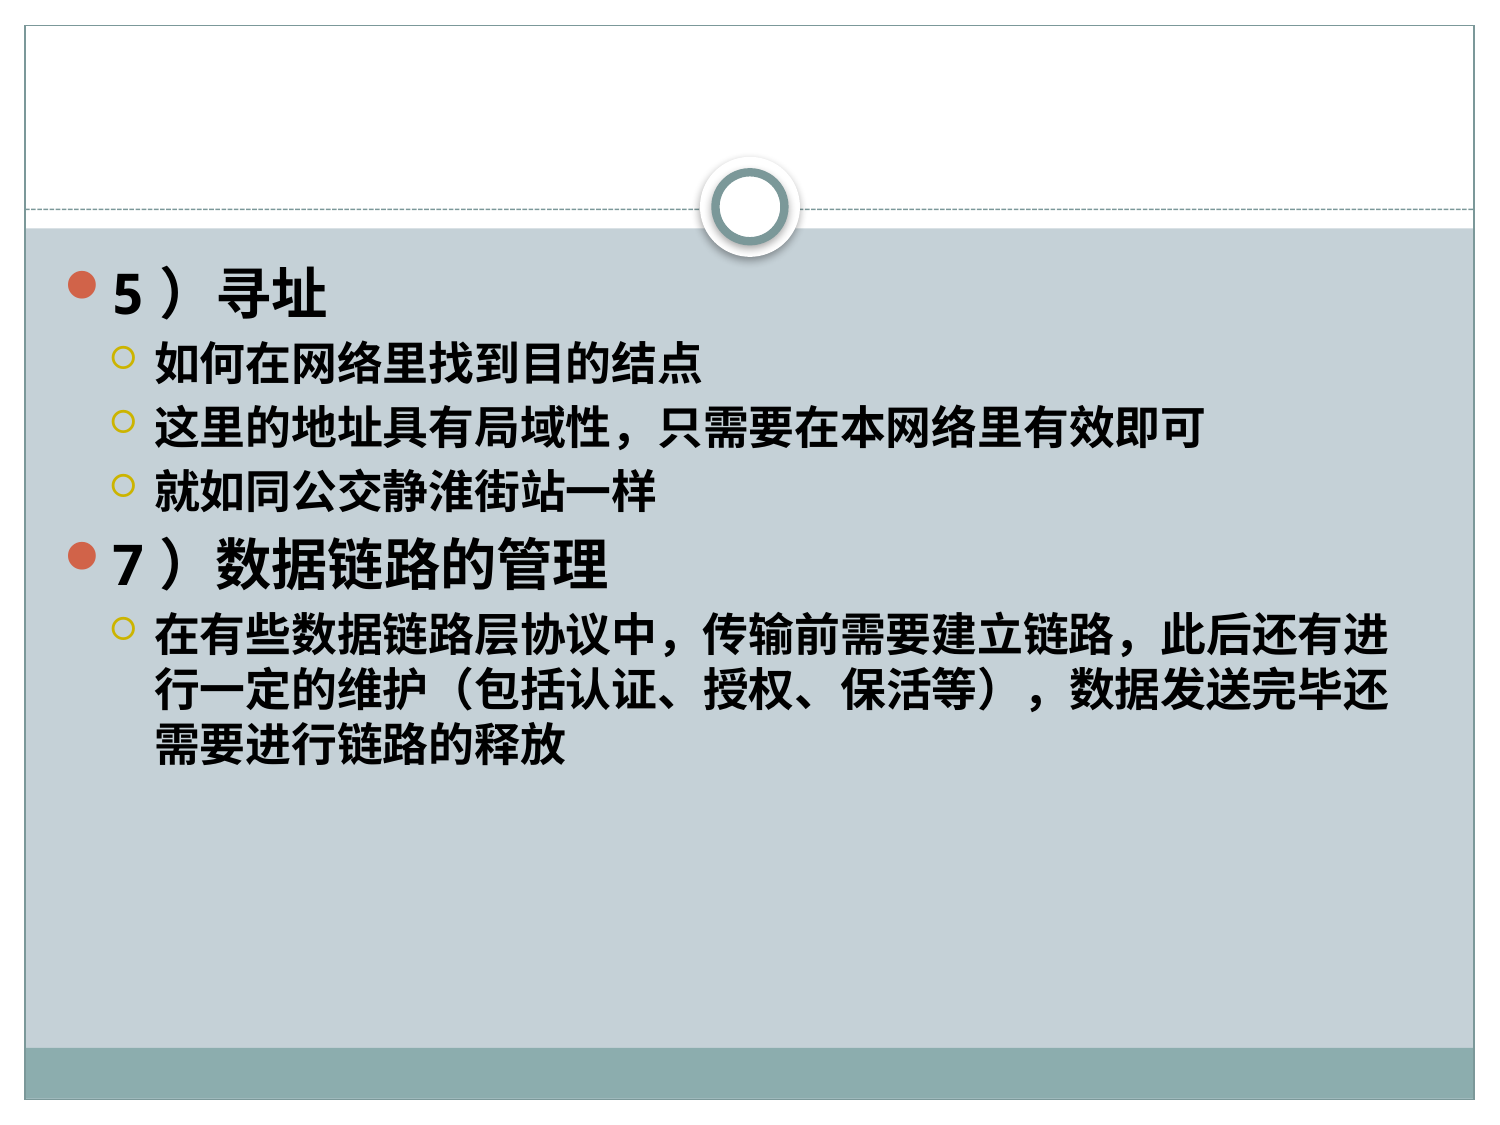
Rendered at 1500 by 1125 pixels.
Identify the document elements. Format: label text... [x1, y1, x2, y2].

list 5）寻址 如何在网络里找到目的结点 这里的地址具有局域性，只需要在本网络里有效即可 就如同公交静淮街站一样 7）数据链路的管理 在有些数据链路层协议中，传输前需要建立链路，此后还有进行一定的维护（包括认证、授权、保活等），数据发送完毕还需要进行链路的释放 [49, 250, 1445, 1001]
